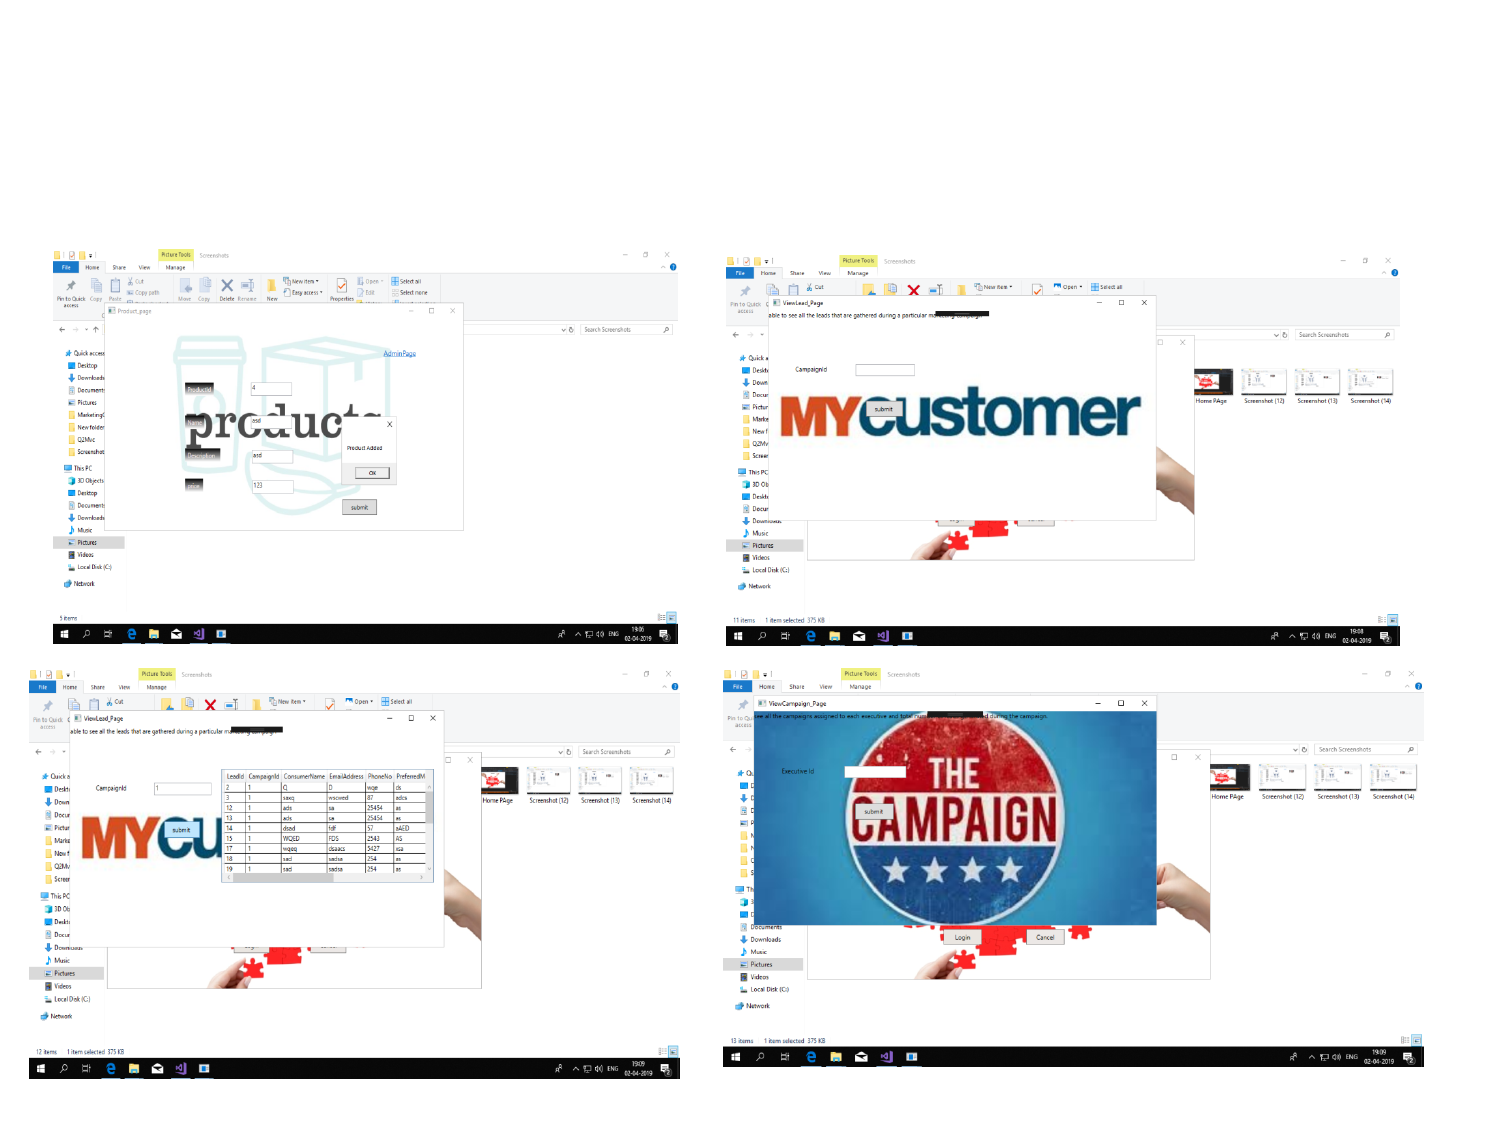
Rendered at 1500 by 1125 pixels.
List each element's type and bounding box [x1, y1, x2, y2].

list [52, 249, 679, 645]
picture [29, 668, 680, 1079]
picture [726, 255, 1400, 646]
picture [723, 668, 1424, 1067]
